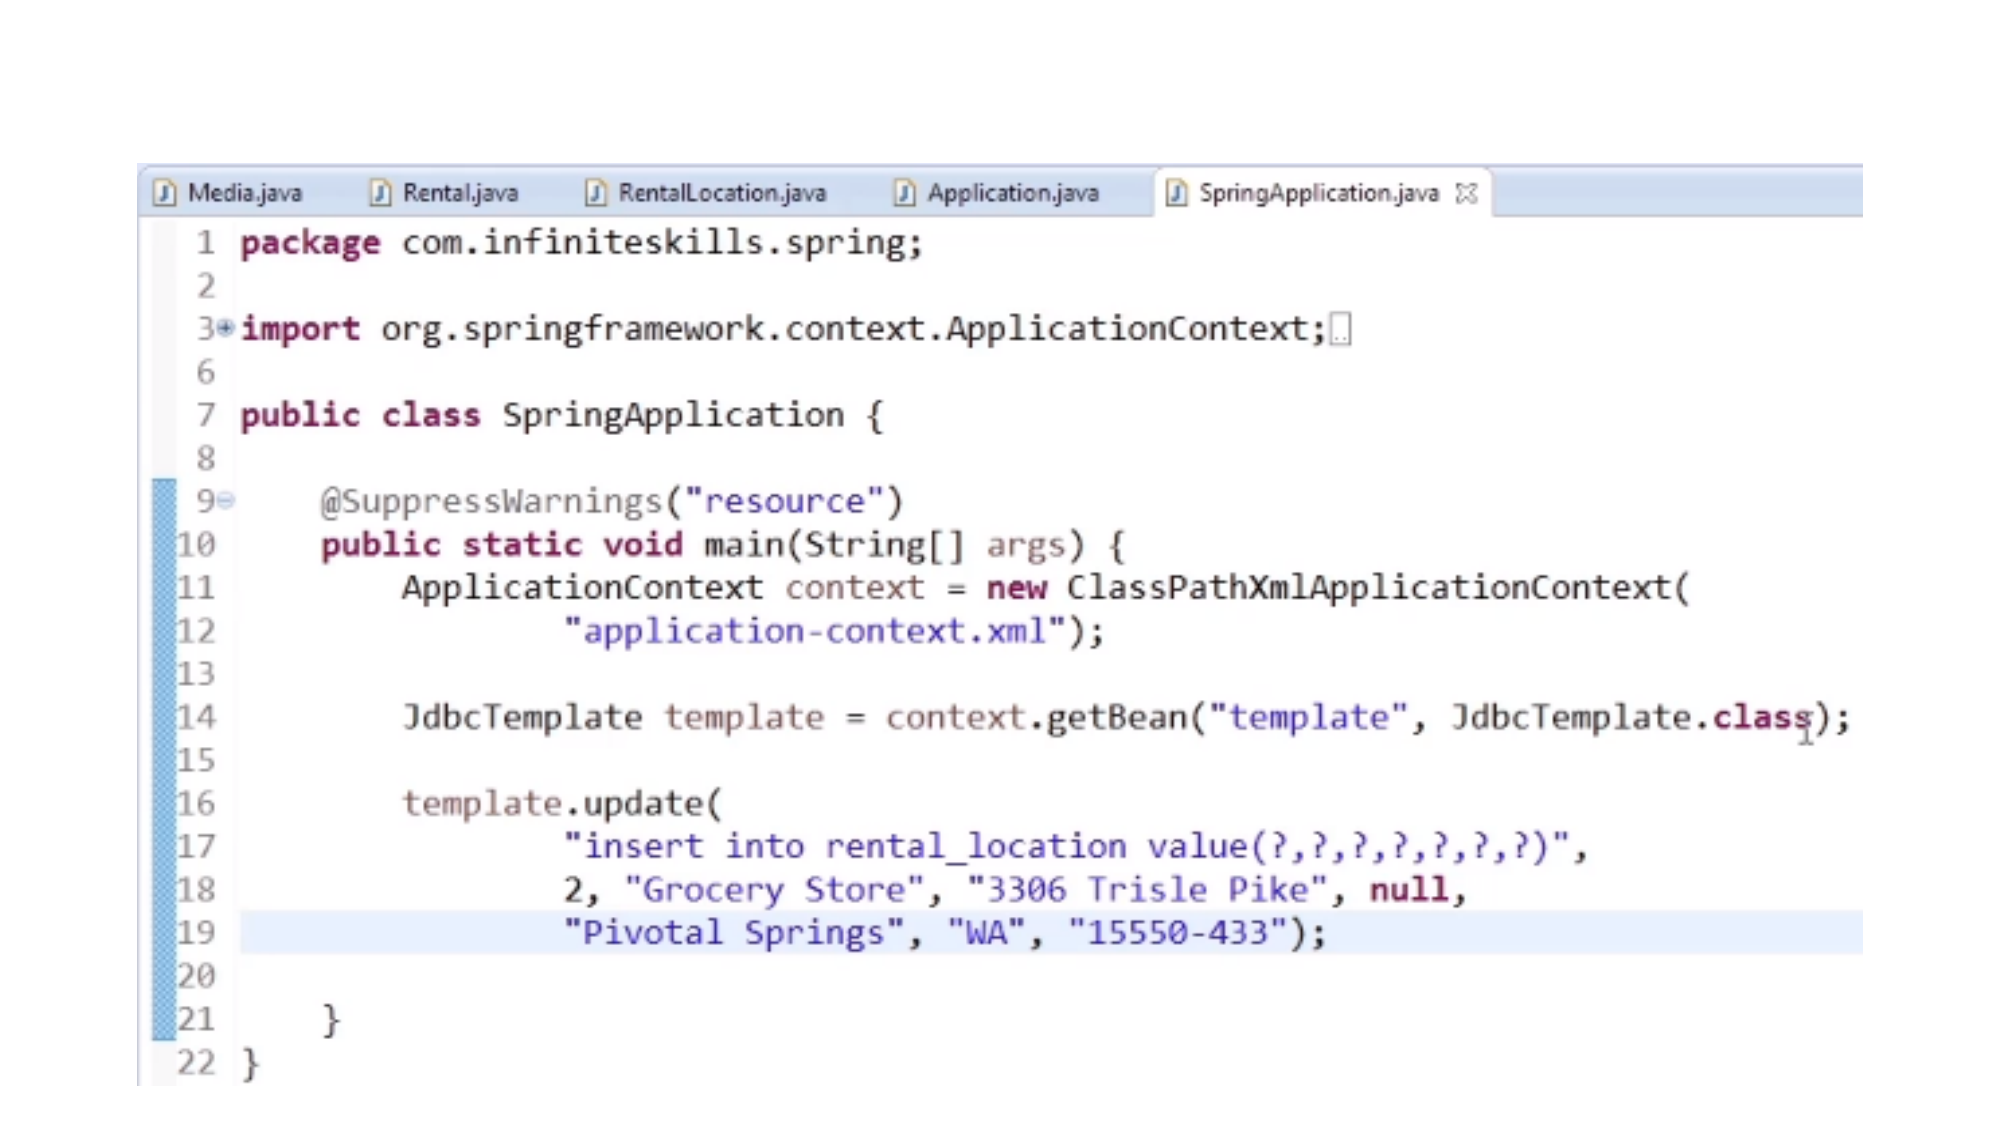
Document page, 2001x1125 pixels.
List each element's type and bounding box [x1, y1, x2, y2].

list [137, 163, 1863, 1086]
